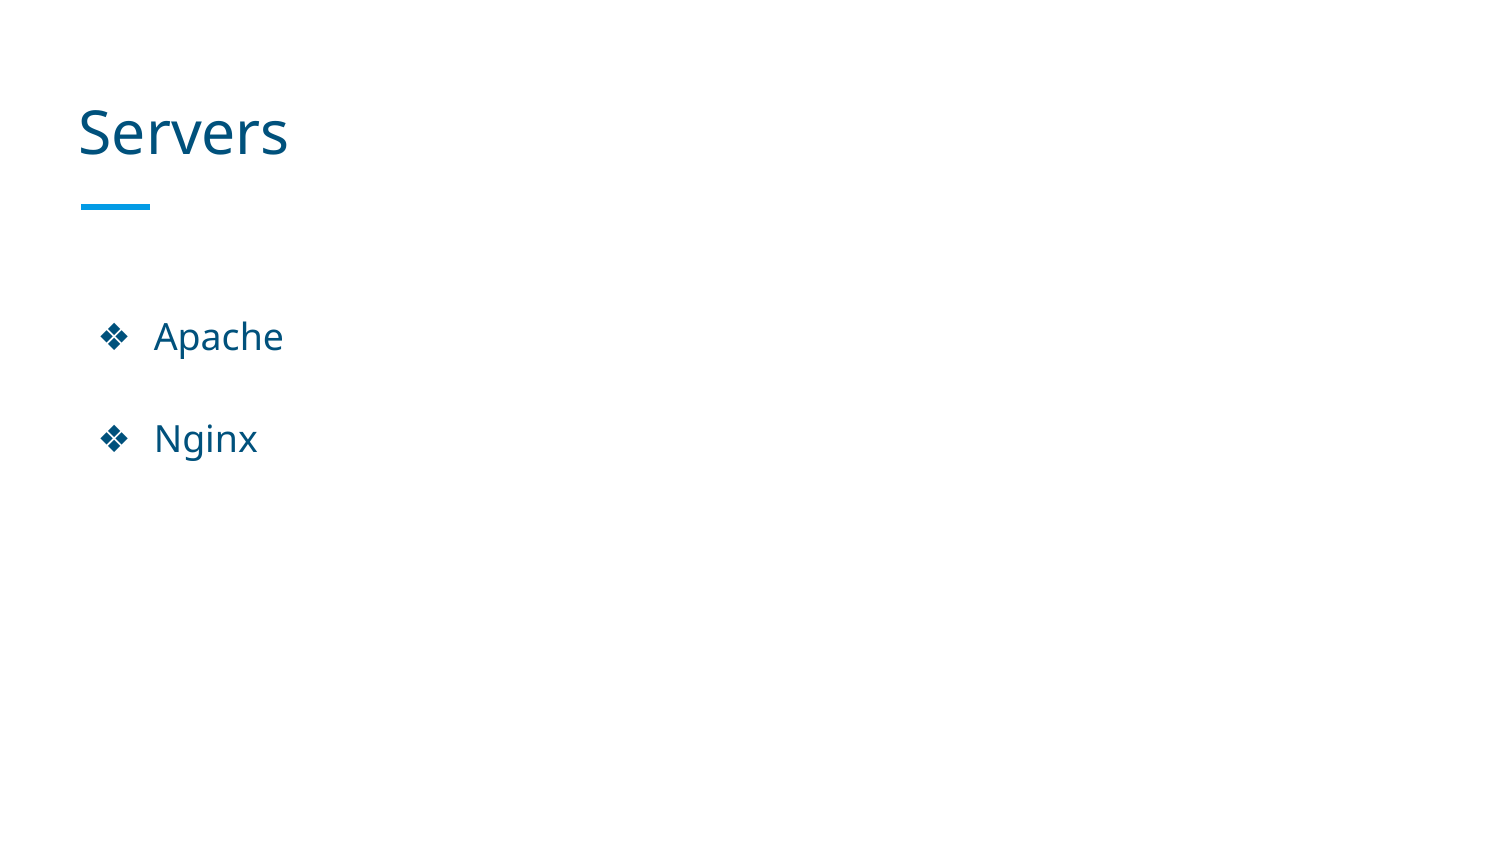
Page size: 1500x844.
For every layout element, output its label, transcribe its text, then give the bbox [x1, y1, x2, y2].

title Servers [63, 75, 1437, 188]
list Apache Nginx [63, 244, 1437, 750]
